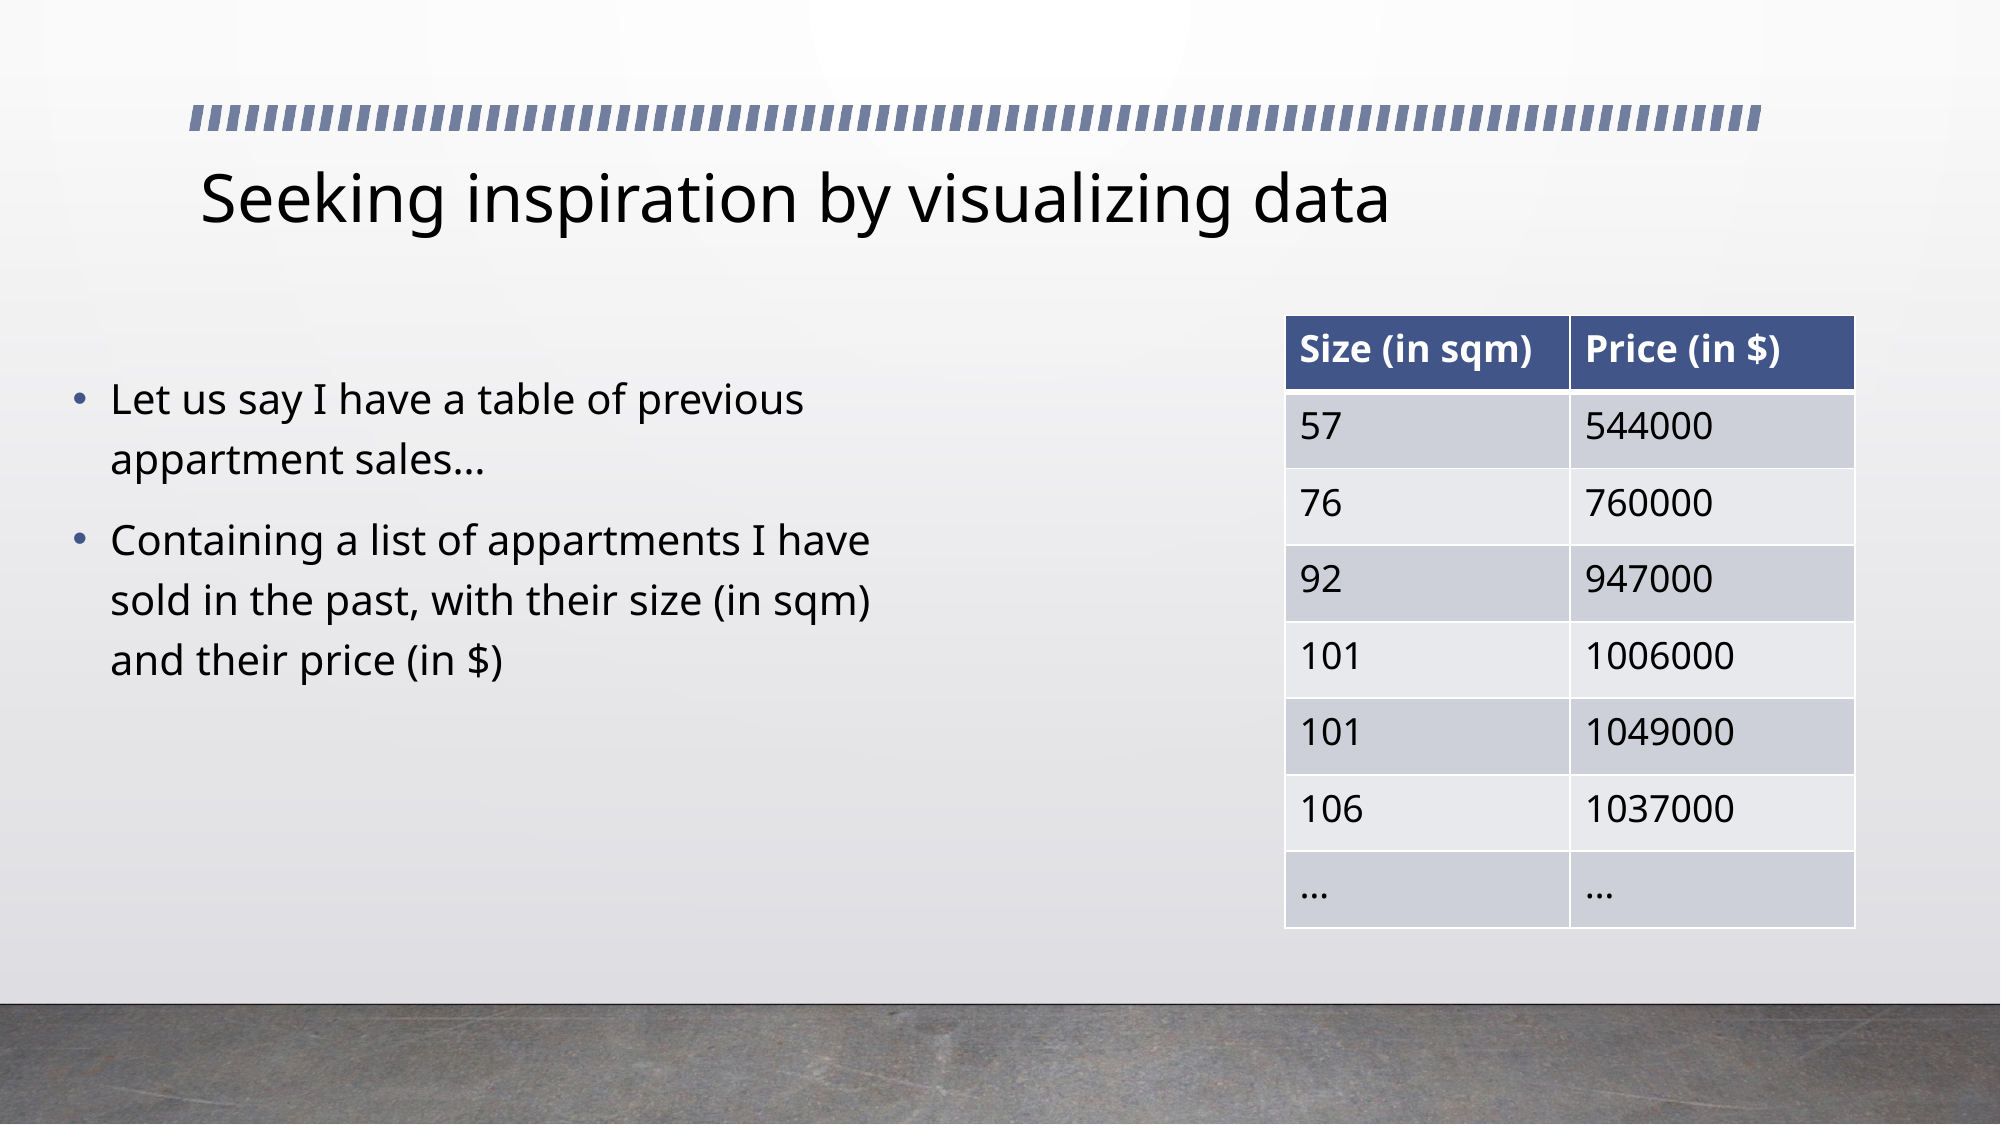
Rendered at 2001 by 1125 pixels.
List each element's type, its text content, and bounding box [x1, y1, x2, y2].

table_cell 101 [1286, 623, 1569, 697]
table_cell 947000 [1571, 546, 1854, 621]
table_cell 76 [1286, 469, 1569, 544]
title Seeking inspiration by visualizing data [185, 157, 1762, 331]
table_cell 1037000 [1571, 776, 1854, 850]
table_header Price (in $) [1571, 316, 1854, 389]
table_cell 92 [1286, 546, 1569, 621]
picture [0, 1004, 2000, 1124]
list Let us say I have a table of previous appartment sales… Containing a list of appartments I have sold in the past, with their size (in sqm) and their price (in $) [57, 355, 948, 968]
table_cell 101 [1286, 699, 1569, 774]
table_cell 57 [1286, 395, 1569, 468]
table_cell … [1571, 852, 1854, 927]
table_cell 1006000 [1571, 623, 1854, 697]
table_header Size (in sqm) [1286, 316, 1569, 389]
table_cell 760000 [1571, 469, 1854, 544]
table_cell 1049000 [1571, 699, 1854, 774]
table_cell … [1286, 852, 1569, 927]
table_cell 544000 [1571, 395, 1854, 468]
table_cell 106 [1286, 776, 1569, 850]
